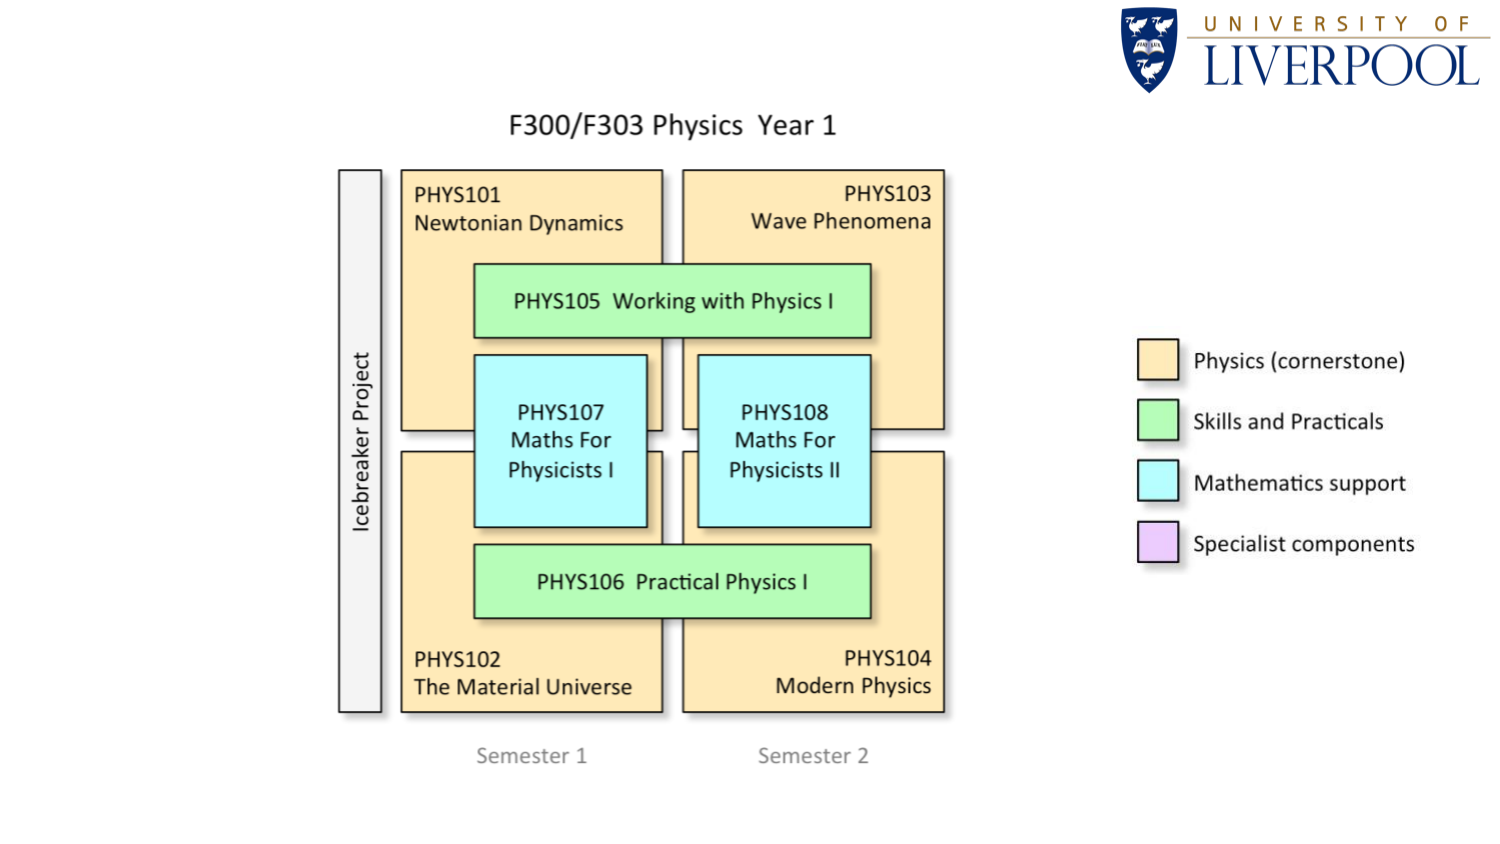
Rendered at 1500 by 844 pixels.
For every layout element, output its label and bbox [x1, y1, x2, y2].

picture [1113, 0, 1500, 99]
picture [1115, 325, 1445, 582]
picture [304, 76, 986, 785]
